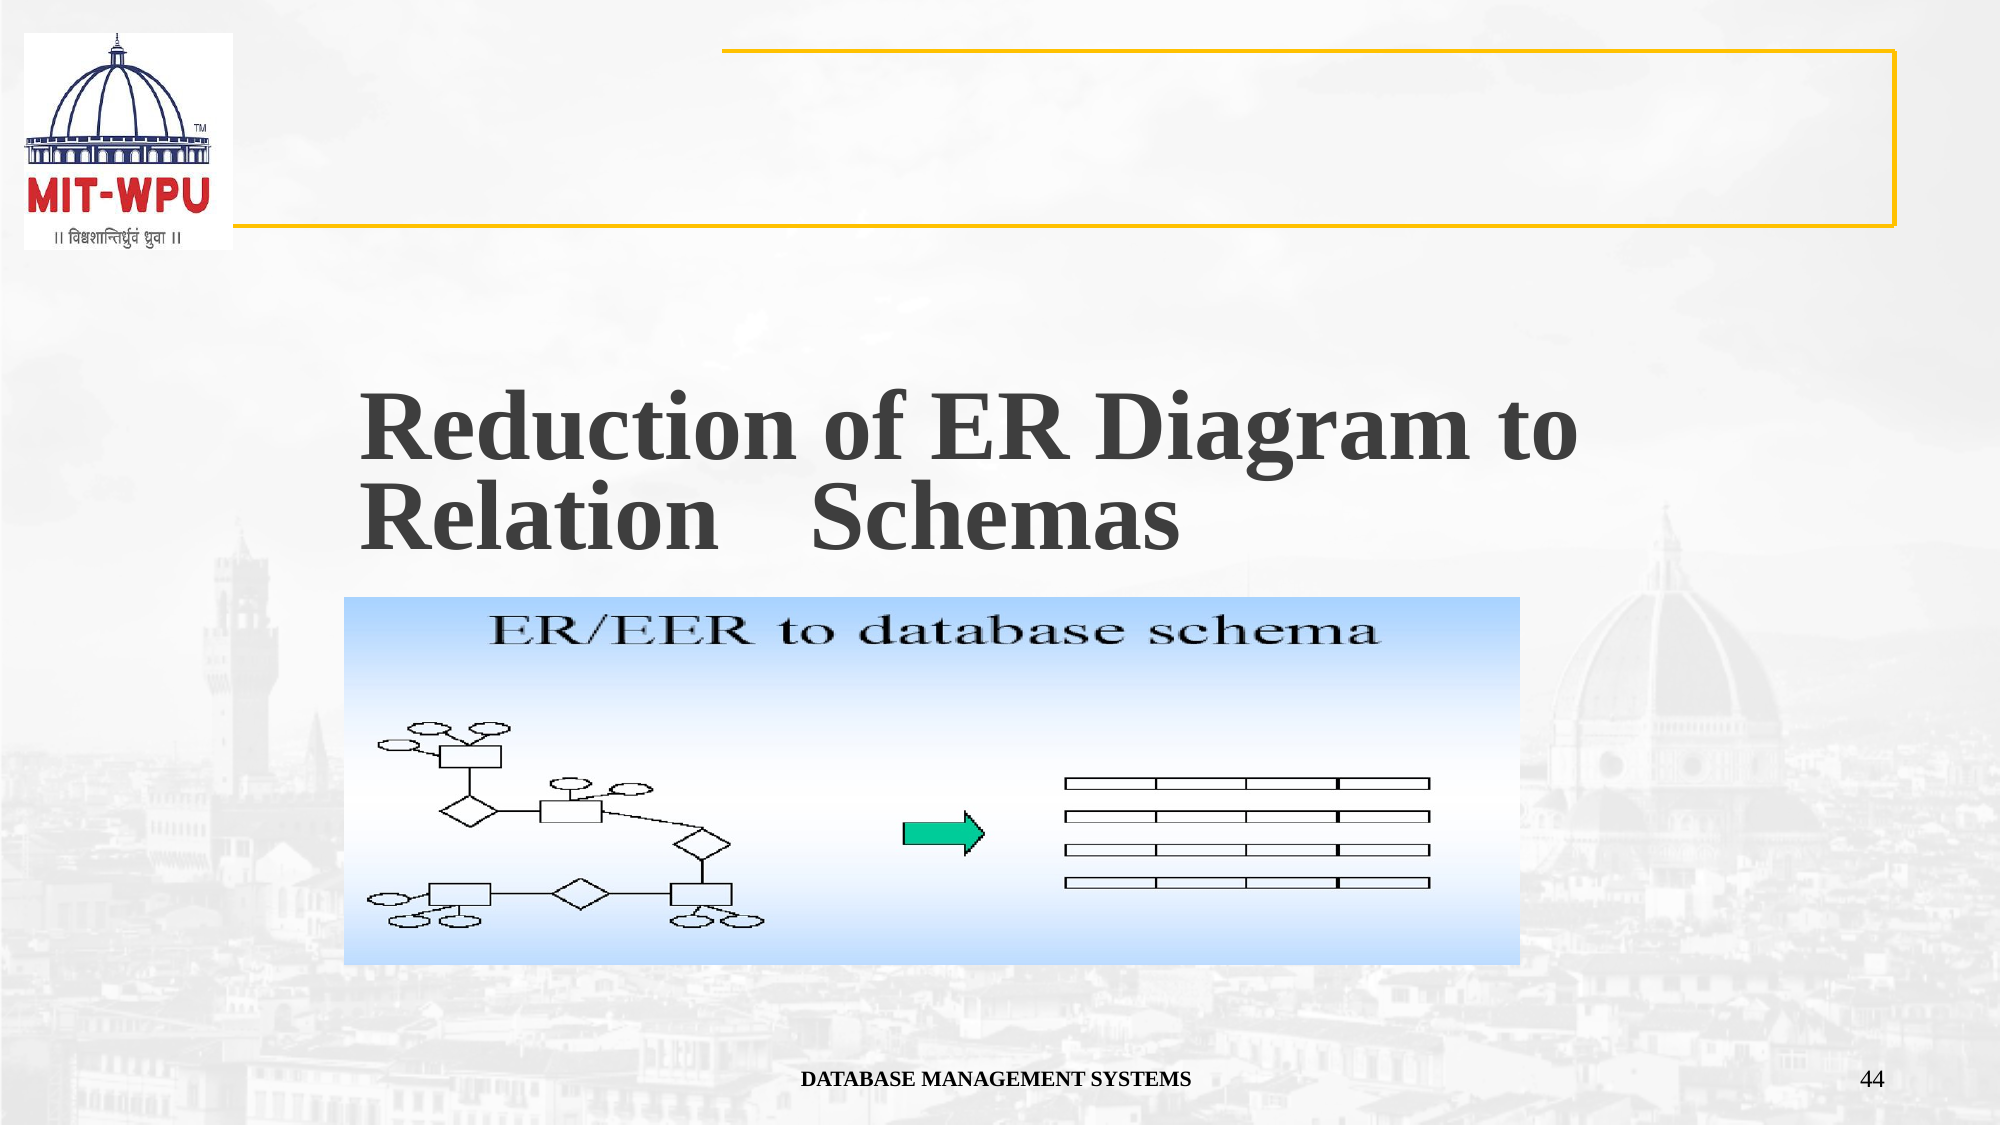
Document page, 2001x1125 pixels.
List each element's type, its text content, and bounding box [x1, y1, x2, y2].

footer DATABASE MANAGEMENT SYSTEMS [798, 1059, 1202, 1125]
picture [0, 0, 2000, 1125]
slide_number ‹#› [1853, 1057, 1894, 1125]
title Reduction of ER Diagram to Relation Schemas [357, 355, 1584, 576]
